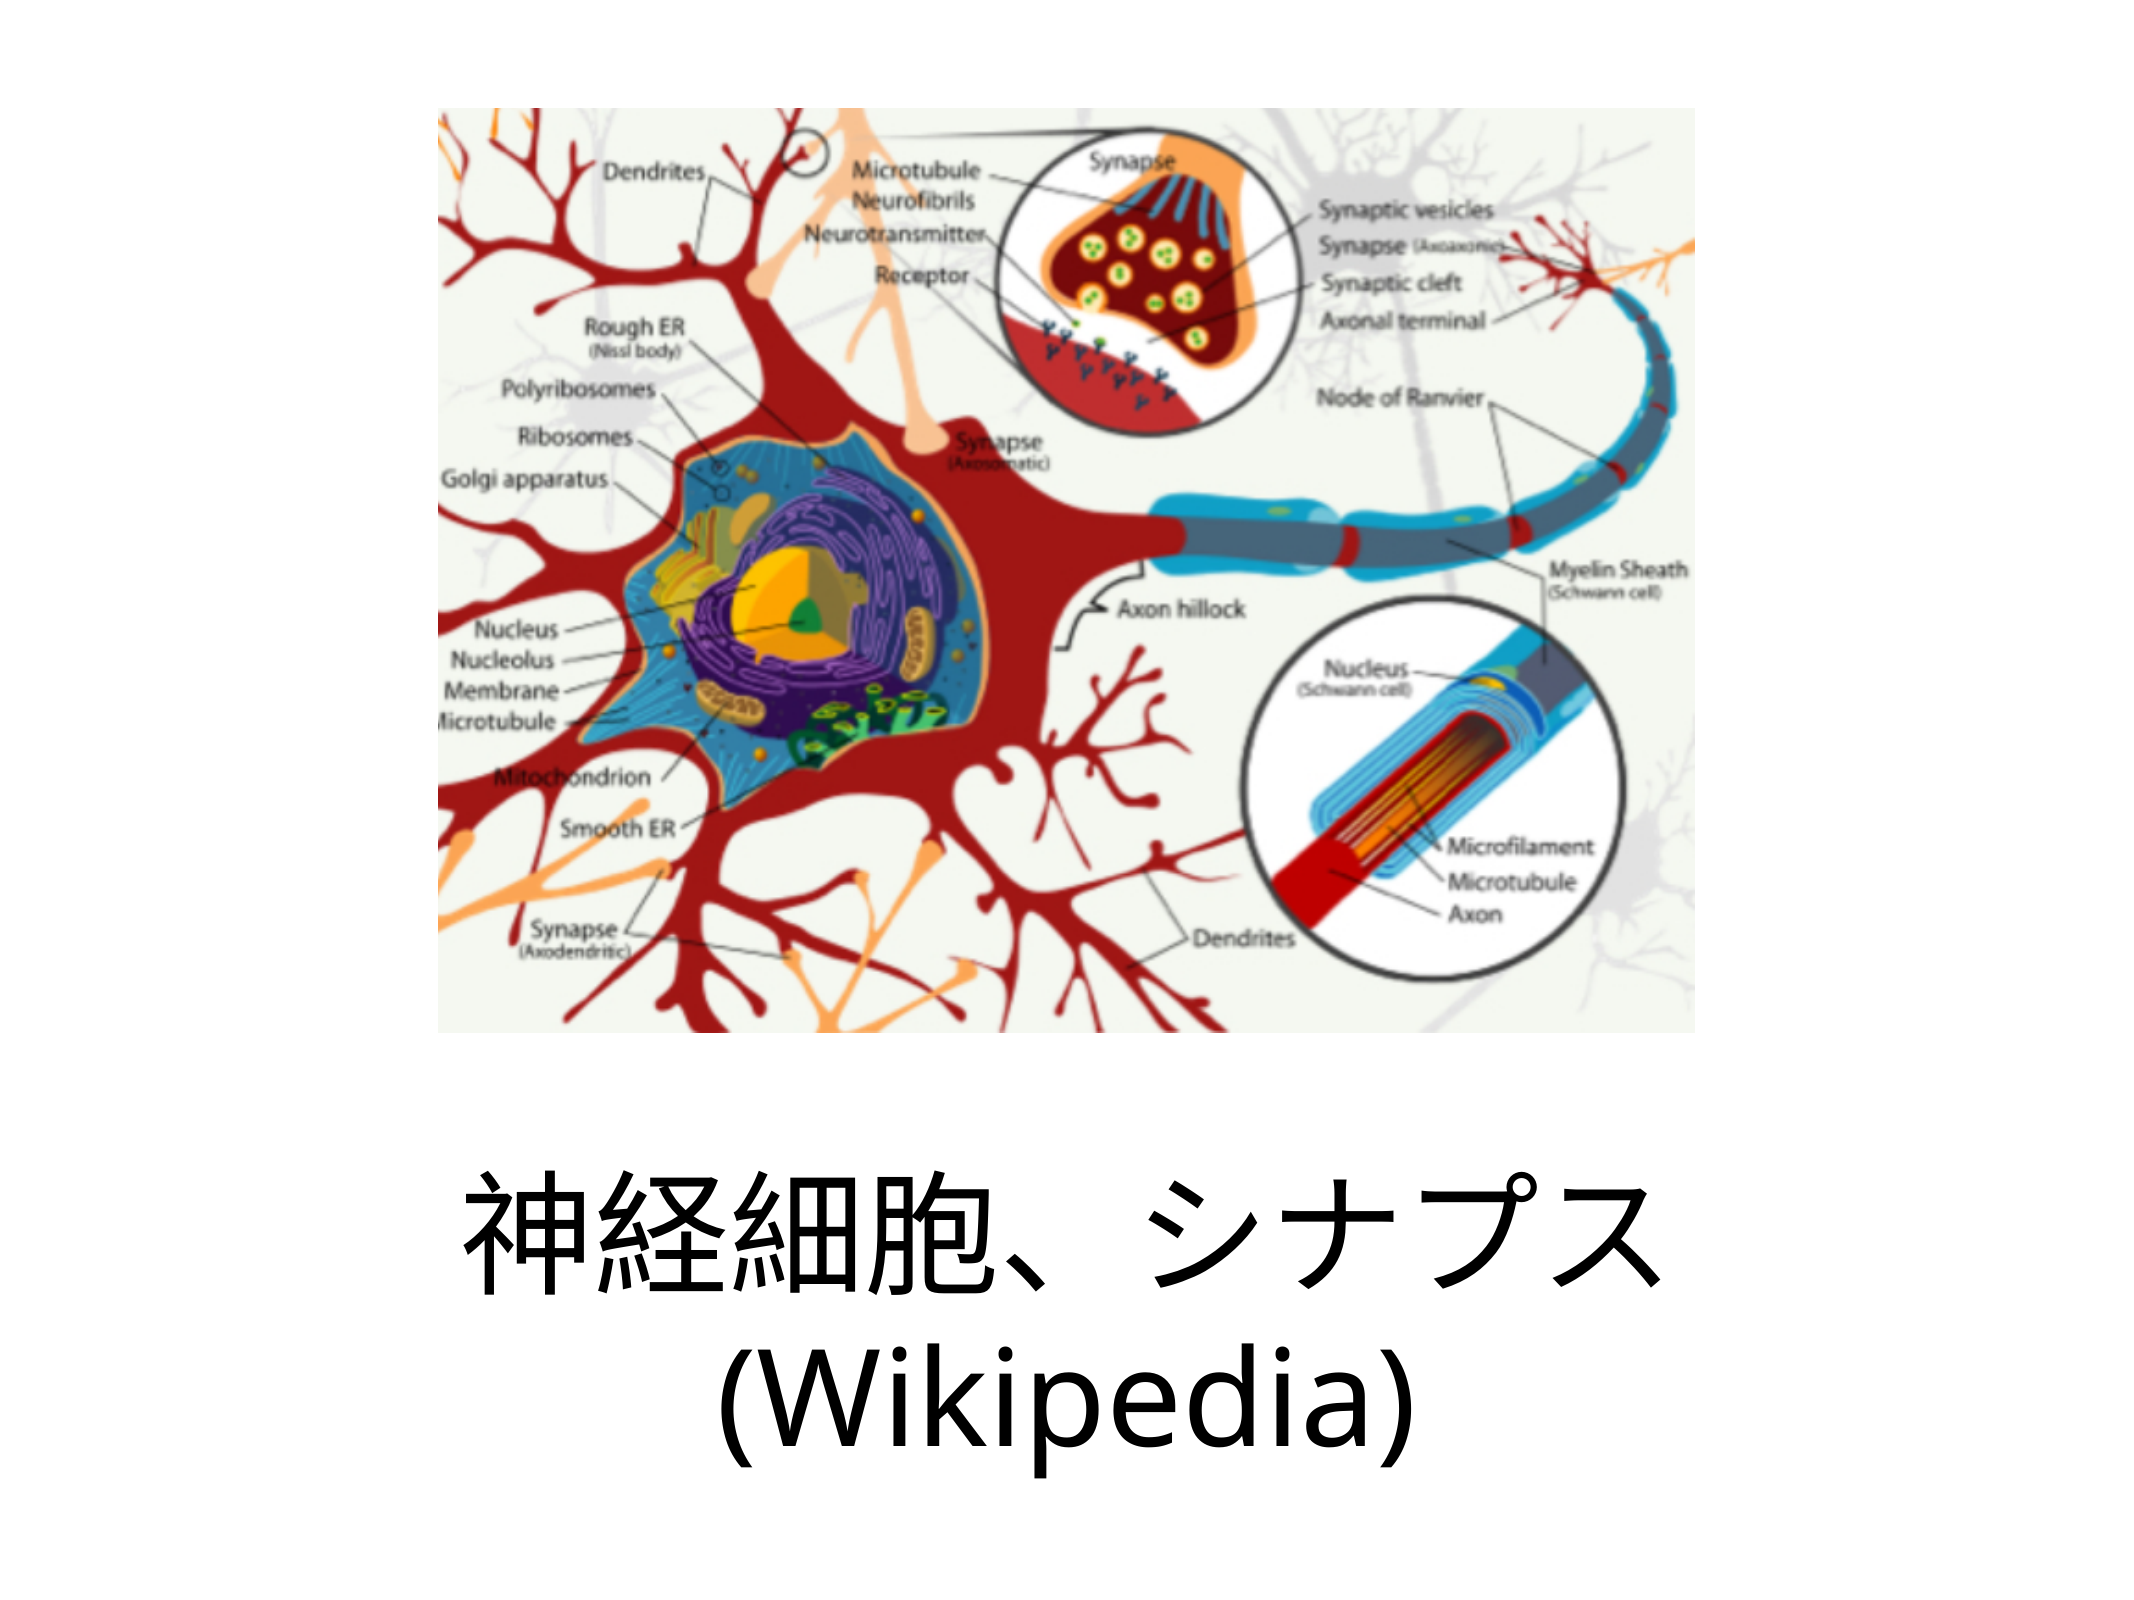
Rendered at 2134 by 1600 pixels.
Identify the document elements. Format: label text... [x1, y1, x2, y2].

picture [438, 108, 1695, 1034]
title 神経細胞、シナプス (Wikipedia) [155, 1133, 1978, 1489]
